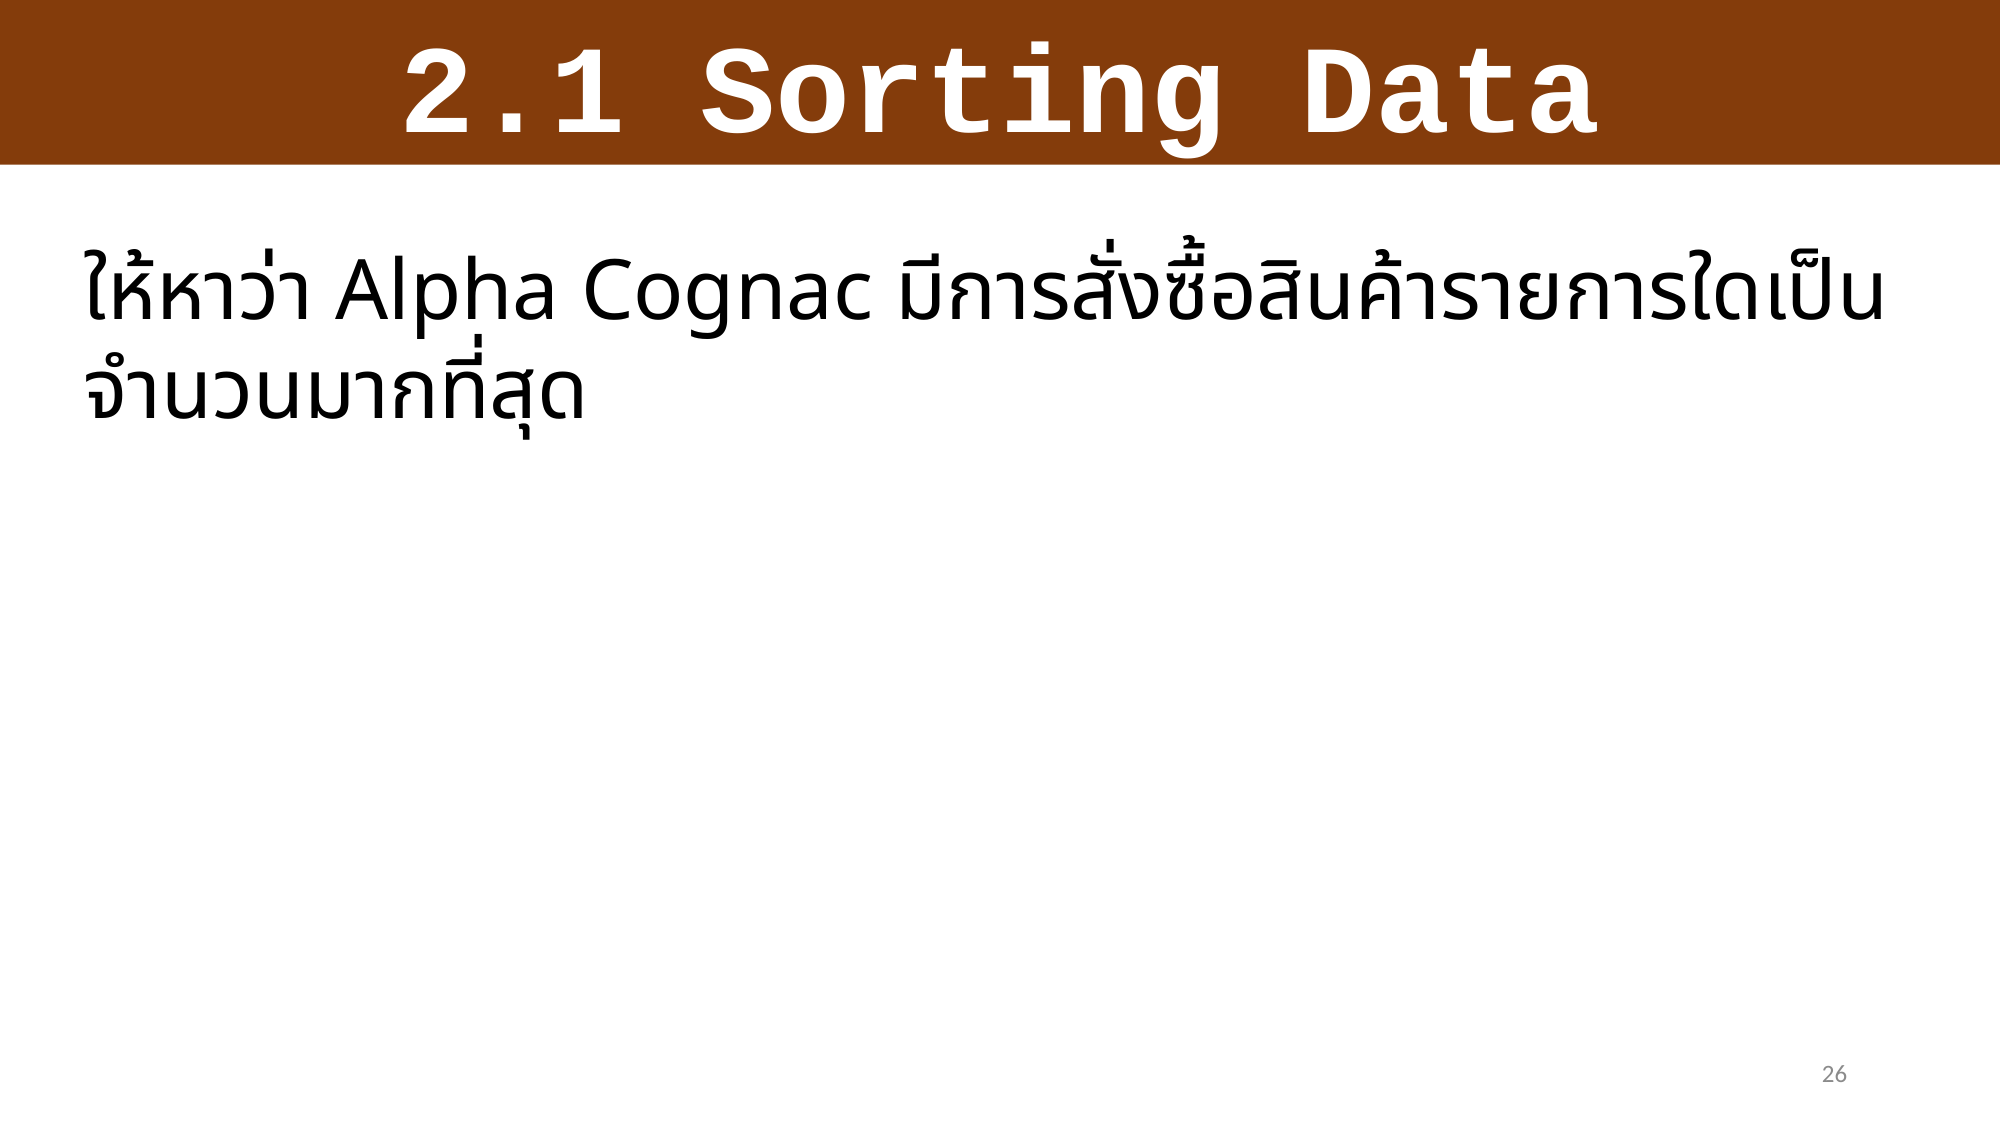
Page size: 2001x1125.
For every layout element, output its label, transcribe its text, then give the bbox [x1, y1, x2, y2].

text_box ให้หาว่า Alpha Cognac มีการสั่งซื้อสินค้ารายการใดเป็นจำนวนมากที่สุด [68, 228, 2000, 444]
text_box 2.1 Sorting Data [0, 0, 2000, 165]
slide_number 26 [1412, 1042, 1863, 1103]
